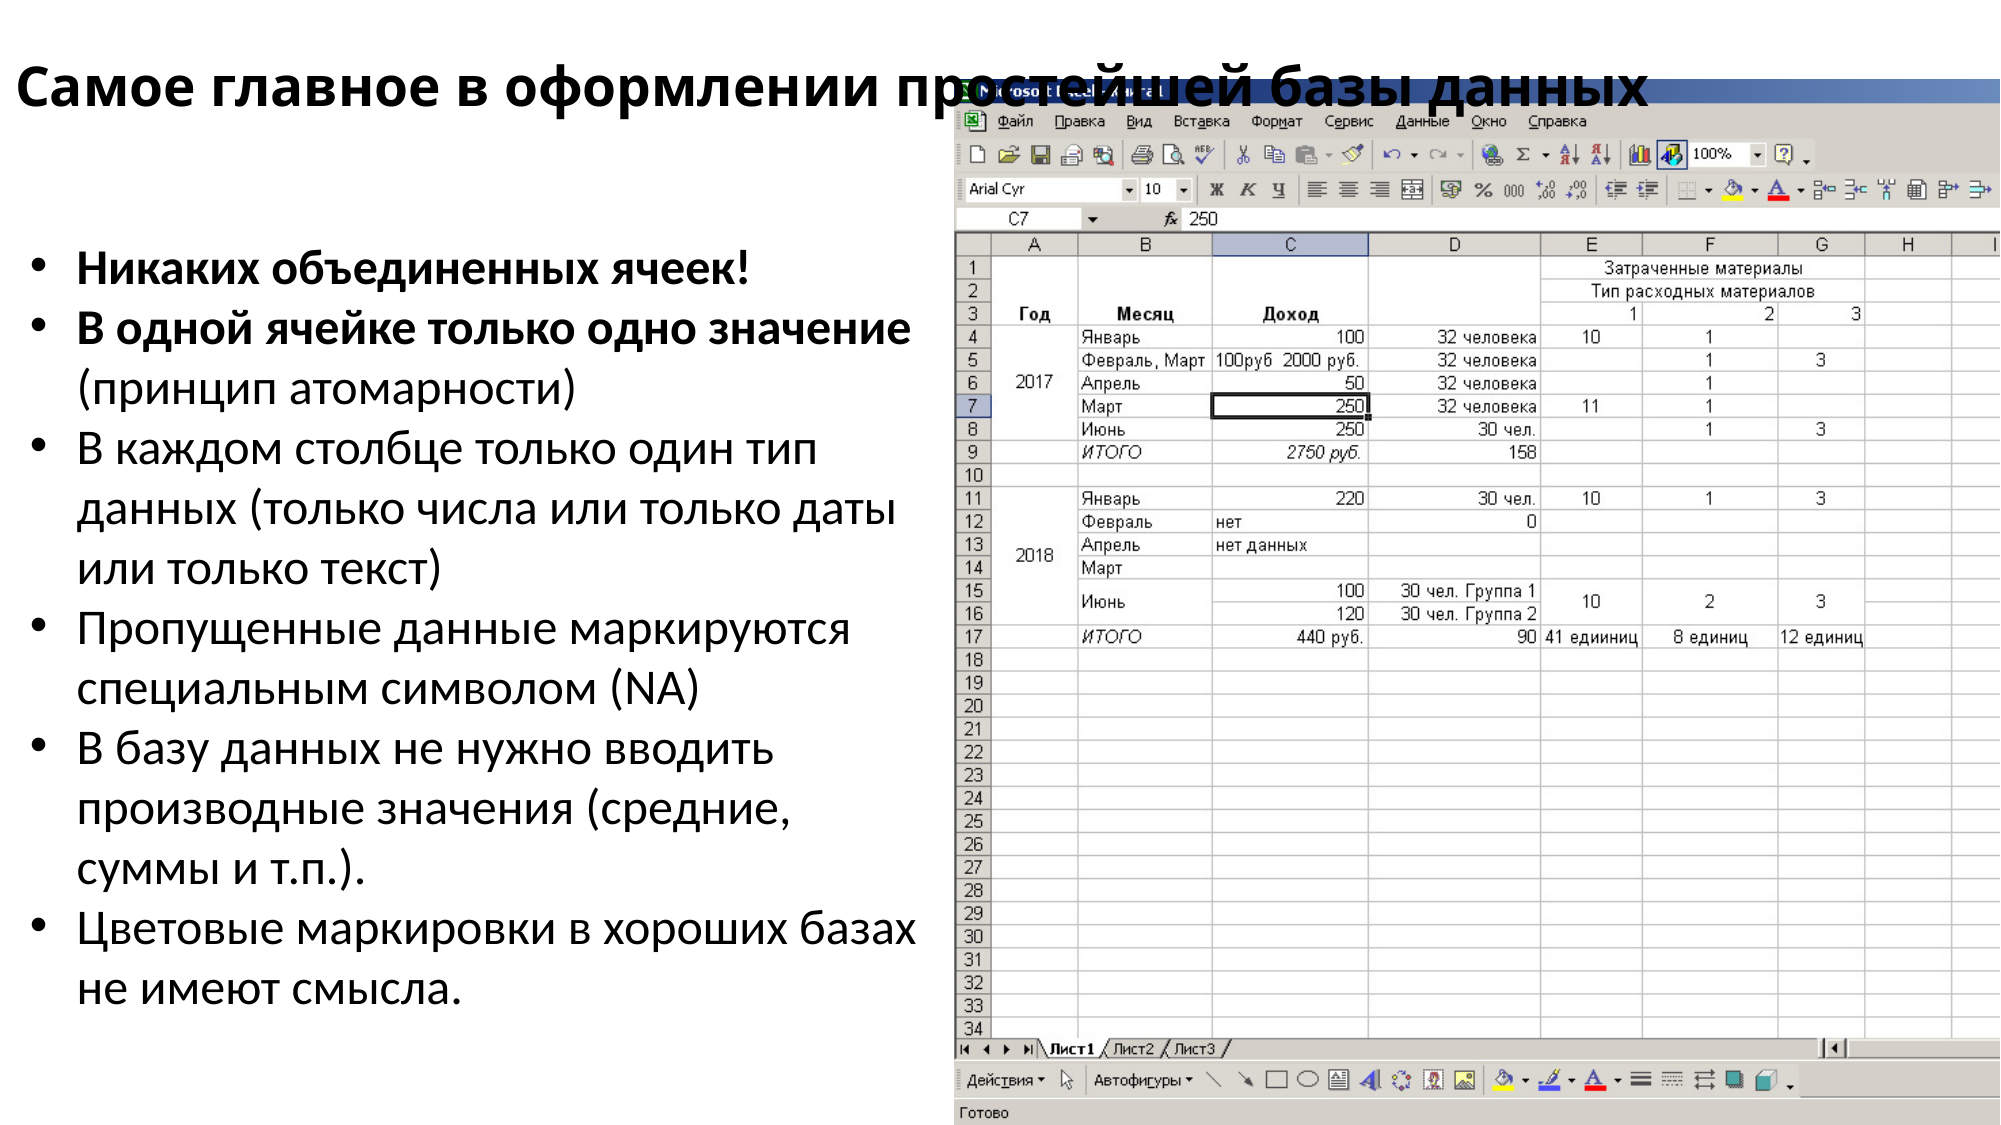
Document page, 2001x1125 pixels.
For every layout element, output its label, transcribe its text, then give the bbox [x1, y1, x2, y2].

title Самое главное в оформлении простейшей базы данных [0, 32, 1725, 144]
text_box Никаких объединенных ячеек! В одной ячейке только одно значение (принцип атомарности) В каждом столбце только один тип данных (только числа или только даты или только текст) Пропущенные данные маркируются специальным символом (NA) В базу данных не нужно вводить производные значения (средние, суммы и т.п.). Цветовые маркировки в хороших базах не имеют смысла. [15, 227, 954, 1082]
picture [954, 79, 2000, 1125]
